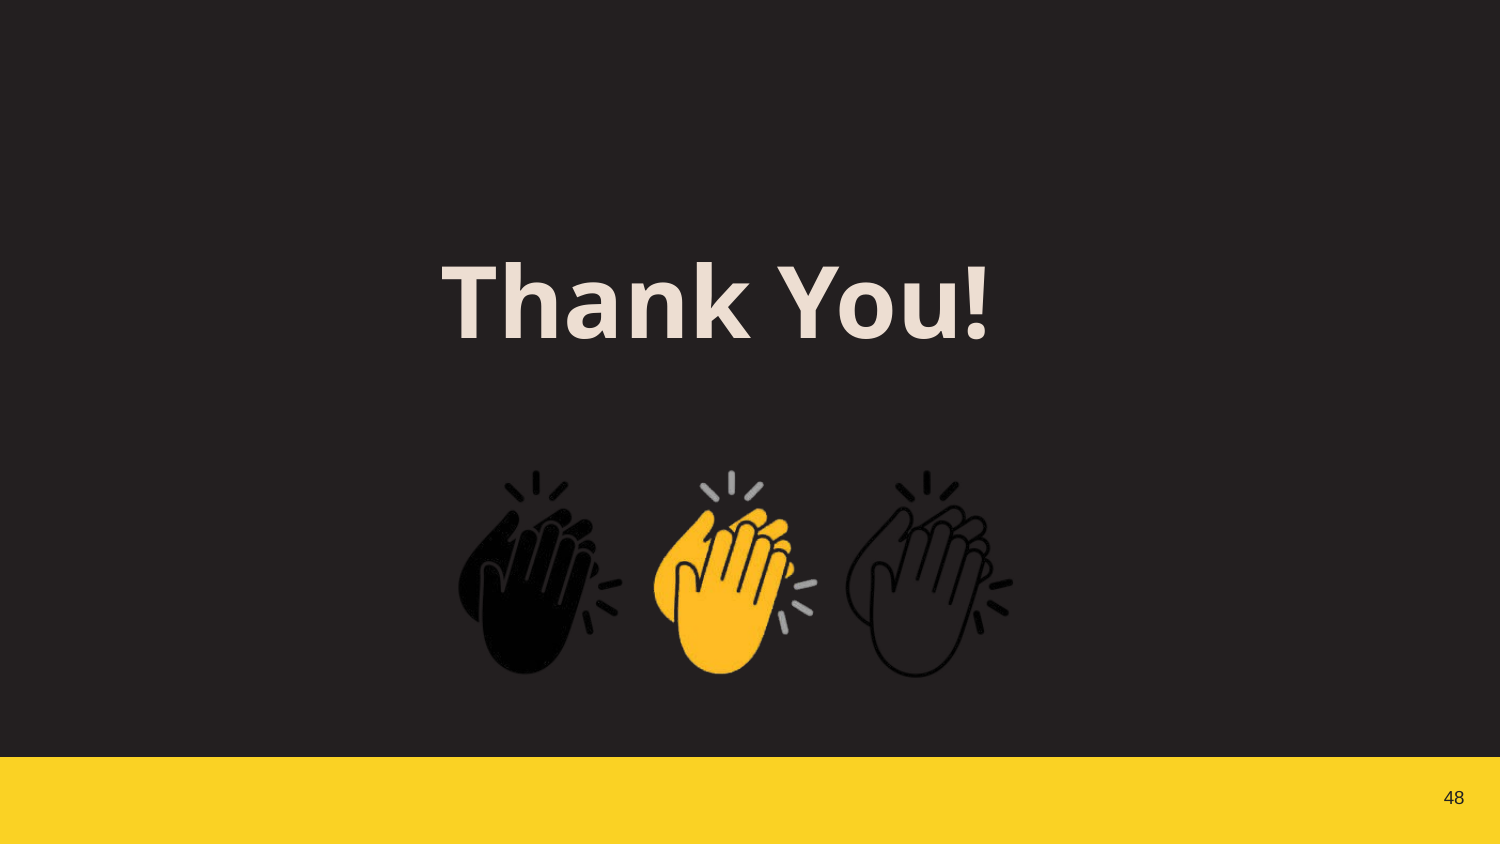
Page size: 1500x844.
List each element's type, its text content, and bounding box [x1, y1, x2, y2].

slide_number ‹#› [1389, 764, 1480, 830]
text_box [0, 756, 1500, 844]
picture [406, 421, 1061, 728]
text_box Thank You! [440, 233, 1027, 359]
